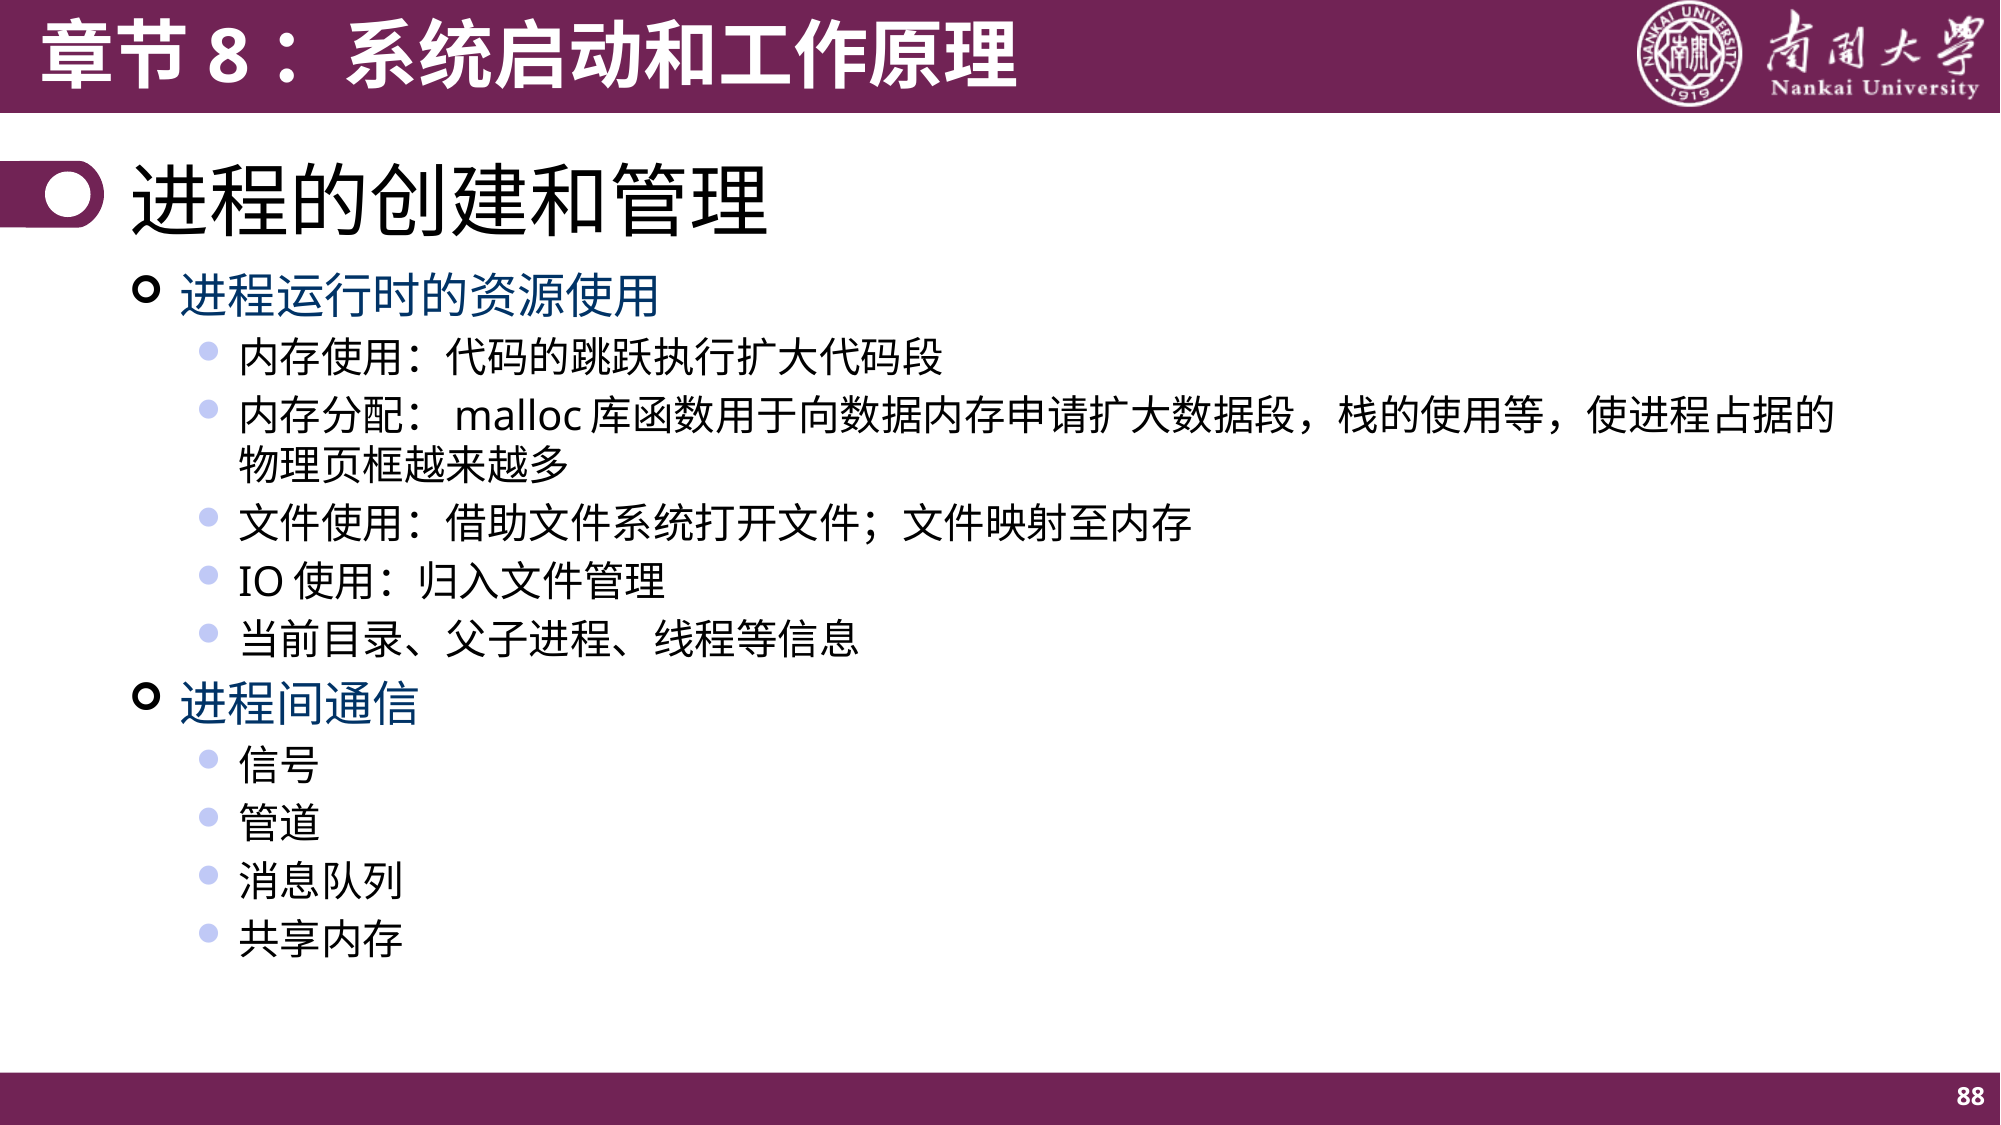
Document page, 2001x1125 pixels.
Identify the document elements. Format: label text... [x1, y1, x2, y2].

slide_number 88 [1550, 1070, 2000, 1125]
picture [1637, 0, 2001, 110]
title 进程的创建和管理 [114, 143, 1886, 255]
list 进程运行时的资源使用 内存使用：代码的跳跃执行扩大代码段 内存分配：malloc库函数用于向数据内存申请扩大数据段，栈的使用等，使进程占据的物理页框越来越多 文件使用：借助文件系统打开文件；文件映射至内存 IO使用：归入文件管理 当前目录、父子进程、线程等信息 进程间通信 信号 管道 消息队列 共享内存 [114, 257, 1886, 972]
